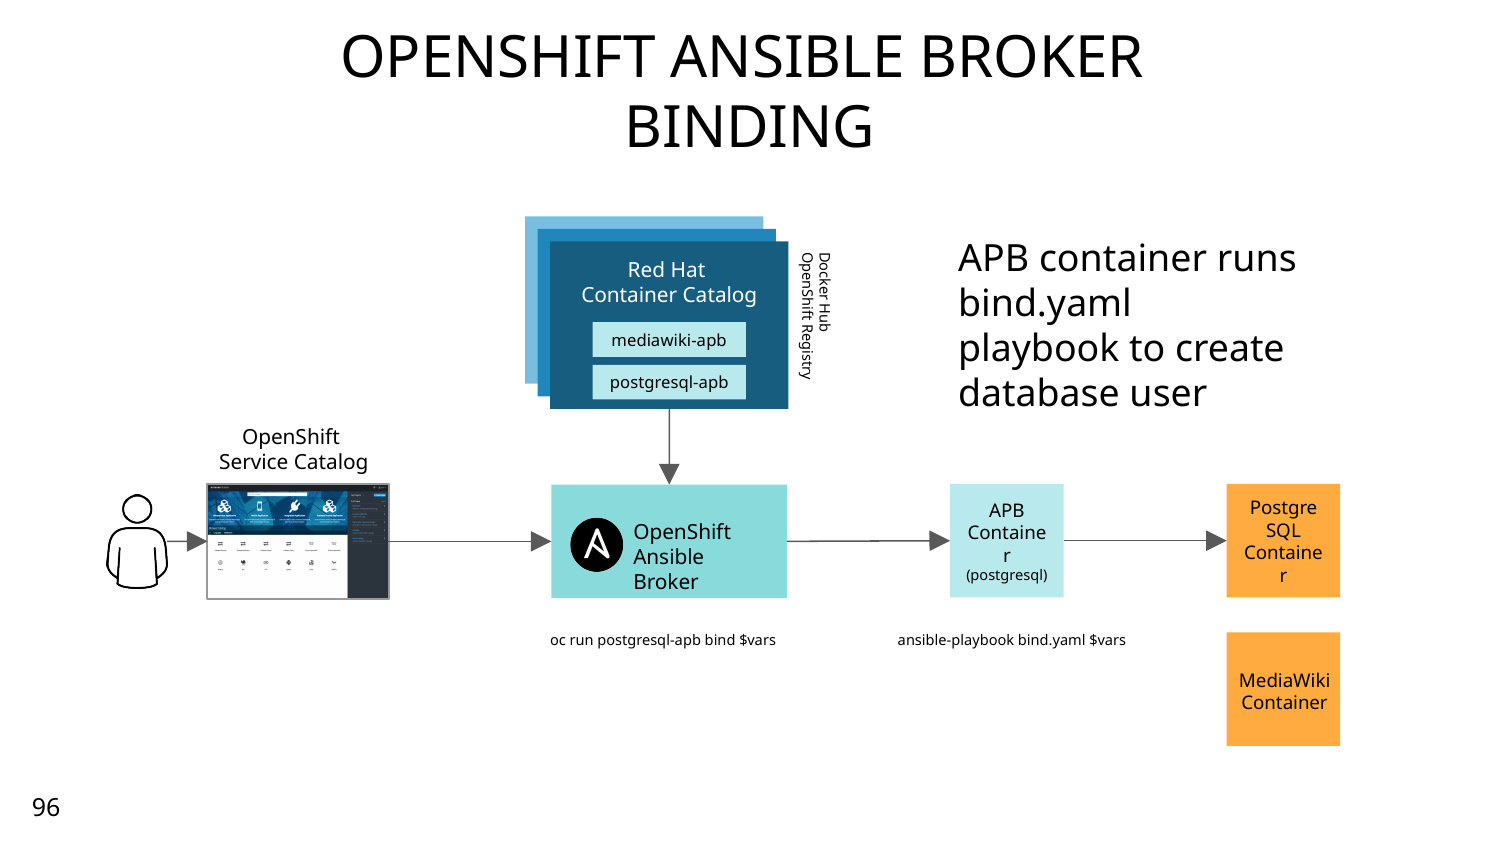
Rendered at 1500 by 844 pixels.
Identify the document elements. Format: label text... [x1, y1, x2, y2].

text_box OpenShift Service Catalog [203, 408, 385, 468]
text_box postgresql-apb [592, 364, 746, 400]
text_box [551, 484, 788, 599]
picture [106, 494, 168, 589]
title OPENSHIFT ANSIBLE BROKER BINDING [135, 0, 1365, 175]
text_box [1226, 632, 1341, 638]
text_box [525, 216, 764, 384]
text_box APB Container (postgresql) [950, 483, 1064, 598]
text_box oc run postgresql-apb bind $vars [486, 615, 840, 658]
slide_number 96 [16, 776, 86, 842]
text_box APB container runs bind.yaml playbook to create database user [943, 218, 1335, 421]
text_box MediaWiki Container [1218, 638, 1352, 744]
text_box Red Hat Container Catalog [550, 241, 789, 409]
text_box Docker Hub OpenShift Registry [791, 236, 850, 405]
text_box mediawiki-apb [592, 322, 746, 357]
text_box [537, 228, 776, 397]
text_box ansible-playbook bind.yaml $vars [843, 615, 1180, 658]
text_box Postgre SQL Container [1226, 483, 1341, 598]
picture [207, 484, 389, 599]
